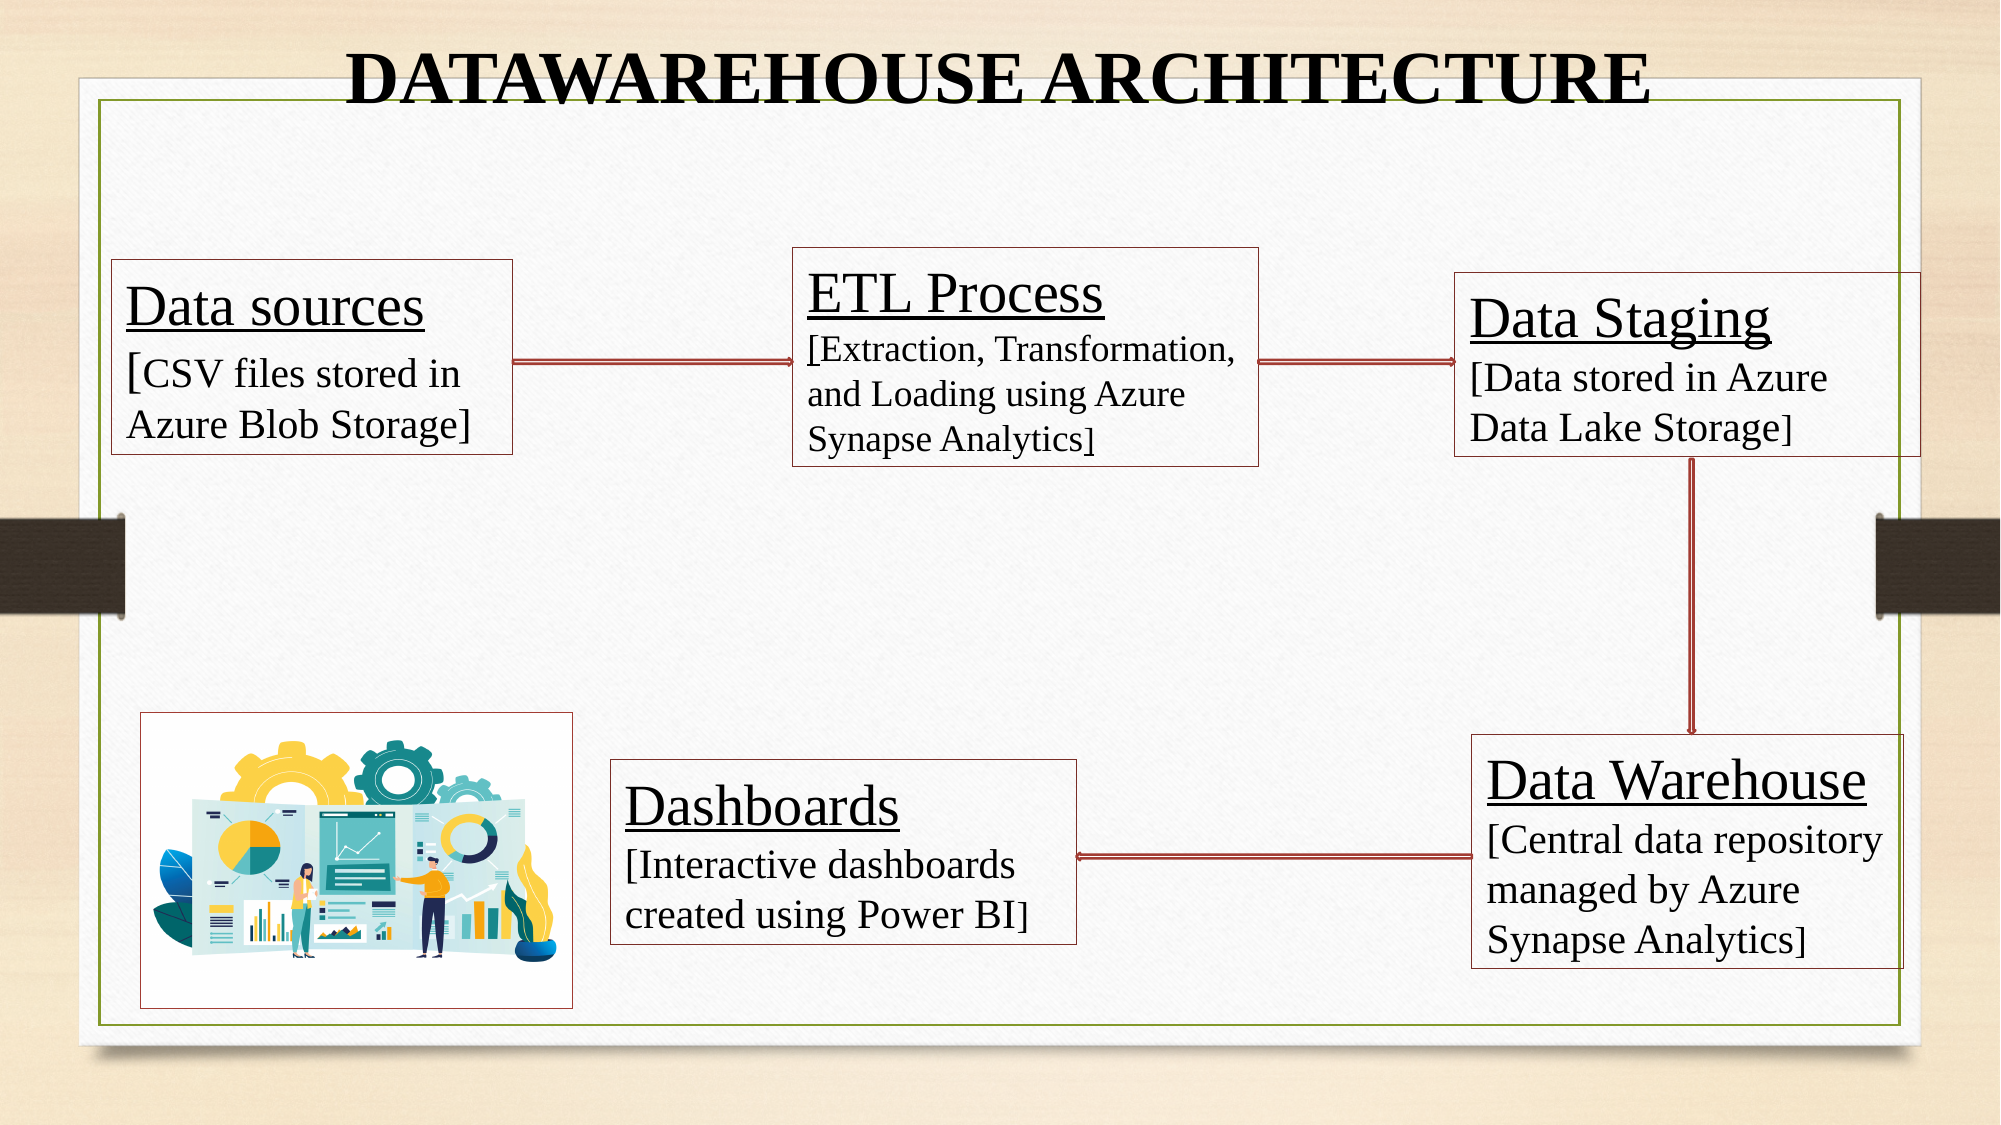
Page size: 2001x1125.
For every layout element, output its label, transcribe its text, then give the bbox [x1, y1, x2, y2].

text_box [1075, 851, 1474, 862]
text_box Data Warehouse [Central data repository managed by Azure Synapse Analytics] [1471, 734, 1904, 969]
text_box ETL Process [Extraction, Transformation, and Loading using Azure Synapse Analytics] [792, 247, 1259, 467]
text_box DATAWAREHOUSE ARCHITECTURE [312, 21, 1688, 126]
text_box [511, 356, 794, 367]
text_box Data Staging [Data stored in Azure Data Lake Storage] [1454, 272, 1921, 457]
text_box [1686, 457, 1697, 736]
text_box Dashboards [Interactive dashboards created using Power BI] [610, 759, 1077, 945]
text_box [1257, 356, 1457, 367]
picture [0, 0, 2001, 1125]
text_box Data sources [CSV files stored in Azure Blob Storage] [111, 259, 513, 455]
